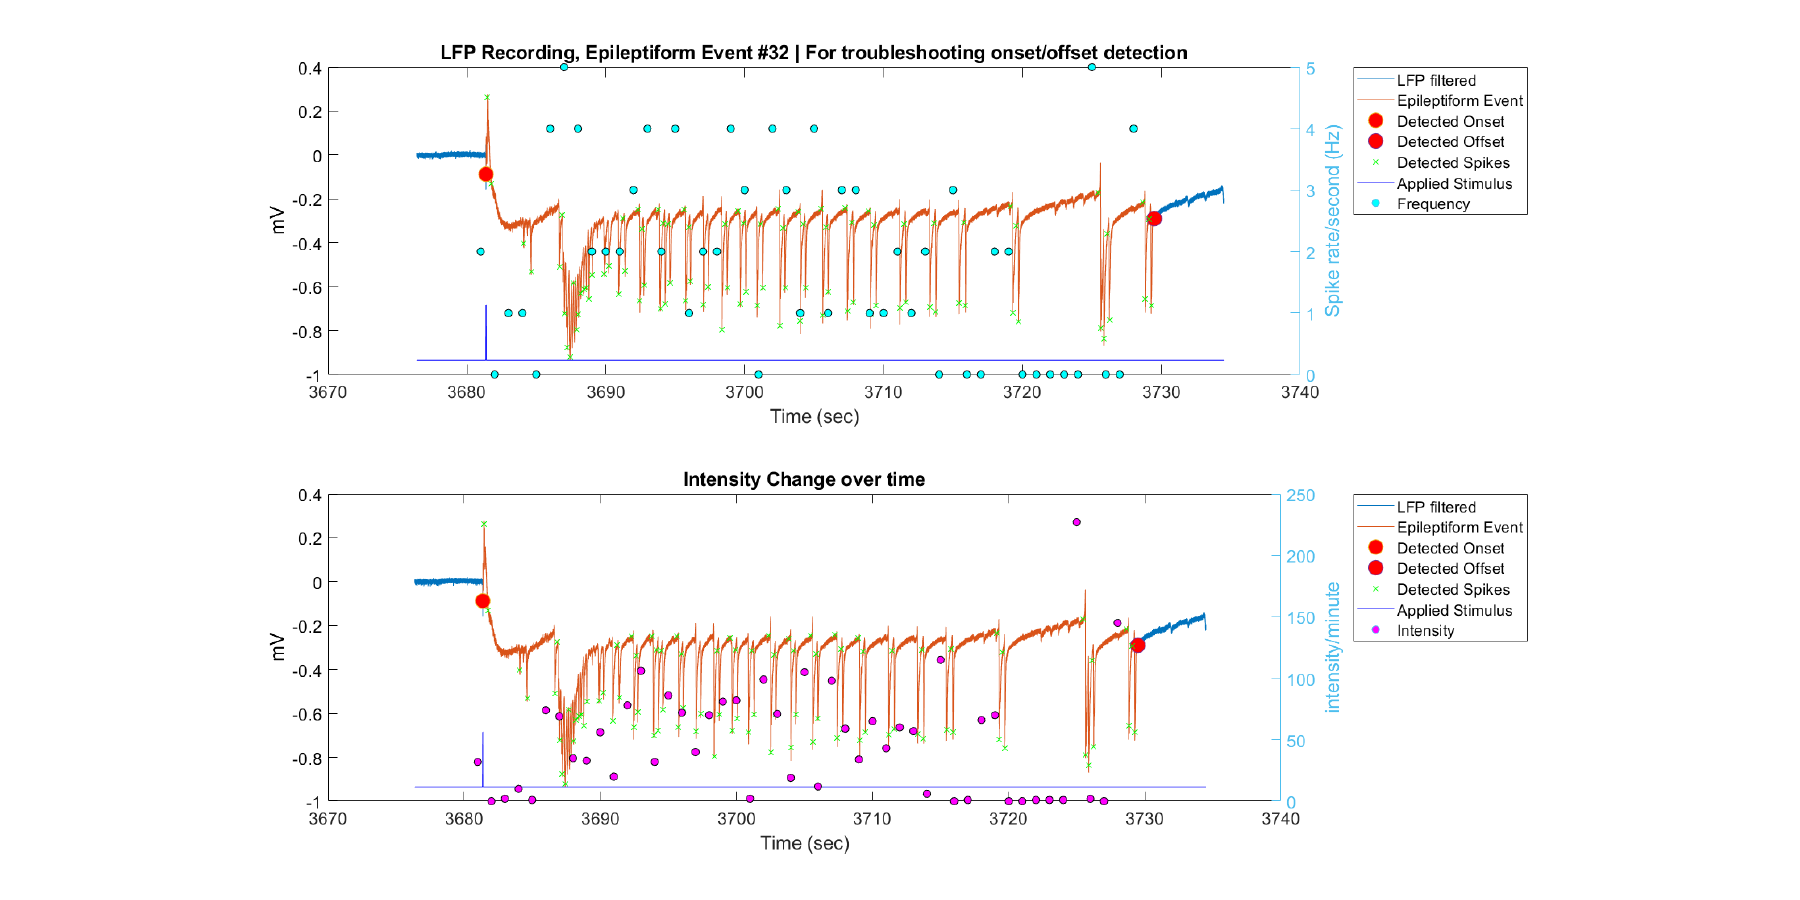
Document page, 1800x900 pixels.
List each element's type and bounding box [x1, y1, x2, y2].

picture [126, 0, 1674, 900]
